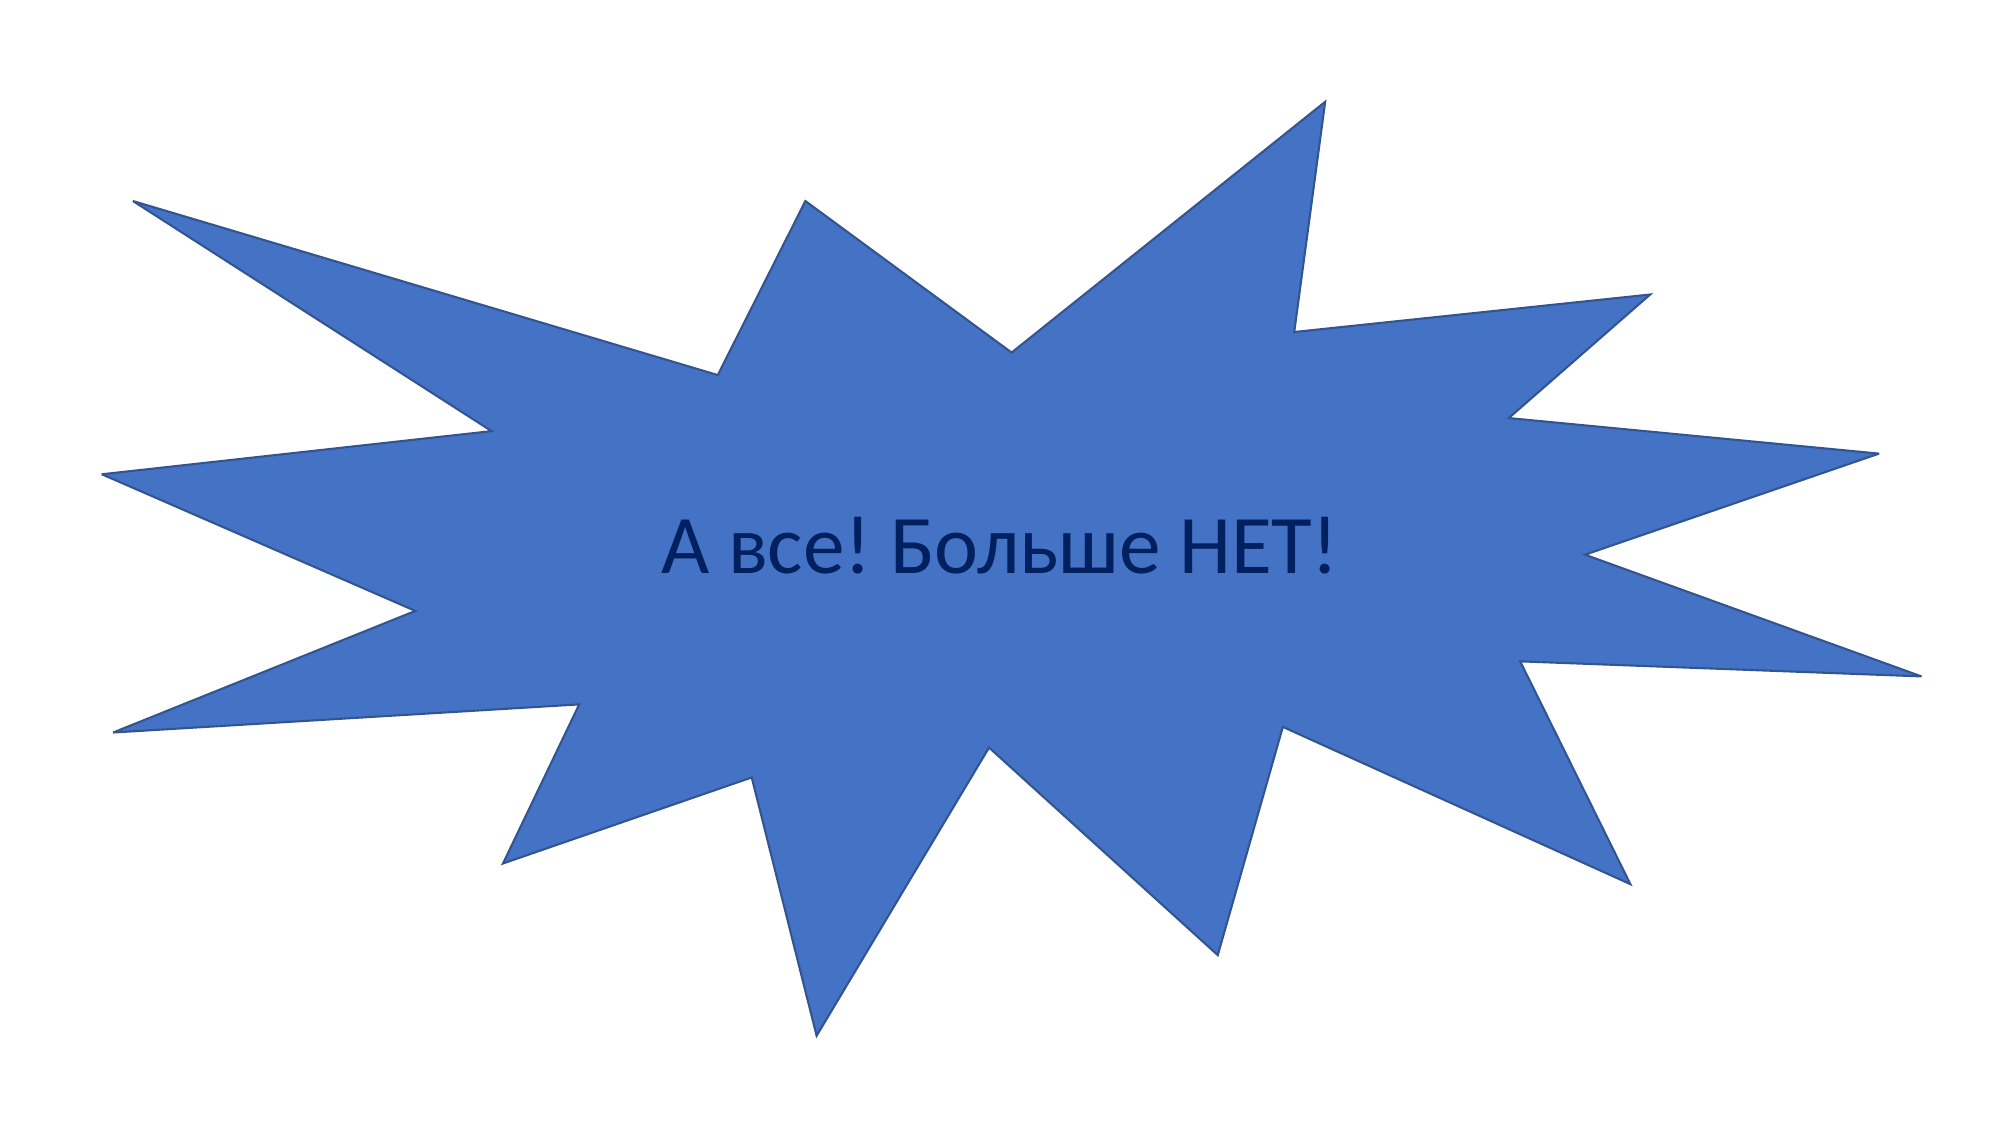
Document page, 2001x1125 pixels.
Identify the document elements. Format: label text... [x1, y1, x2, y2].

text_box А все! Больше НЕТ! [101, 99, 1922, 1039]
